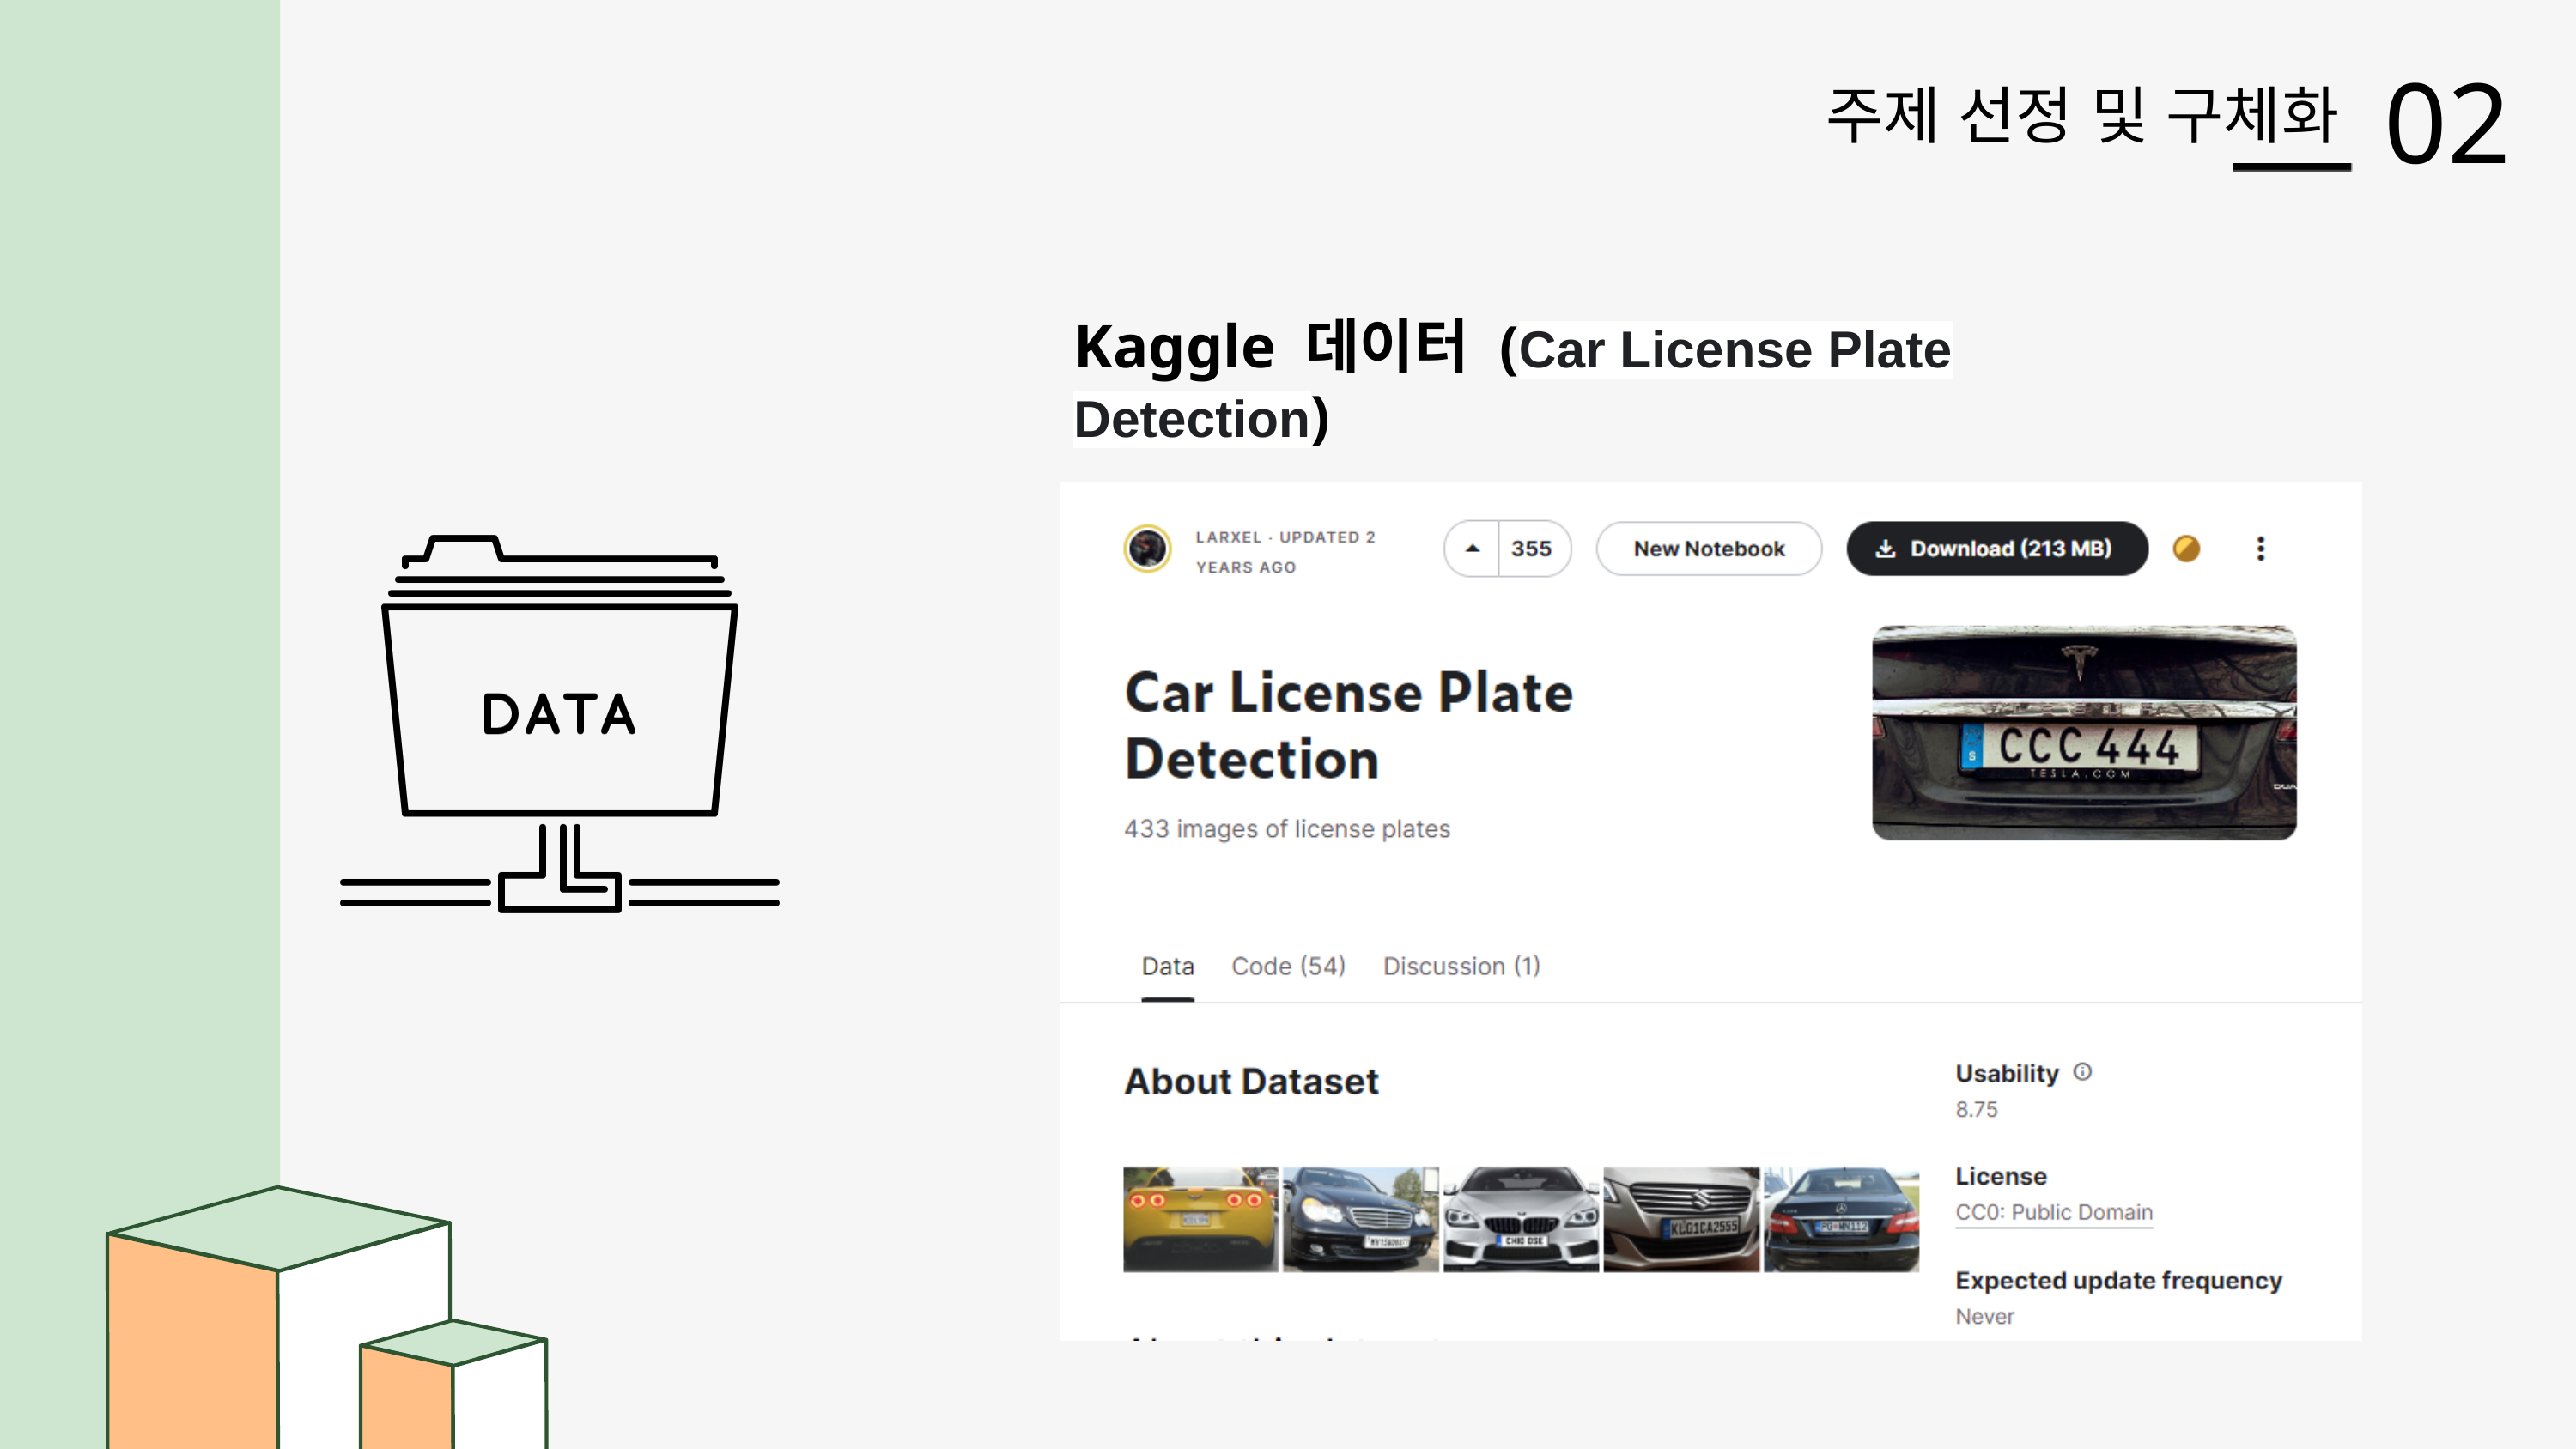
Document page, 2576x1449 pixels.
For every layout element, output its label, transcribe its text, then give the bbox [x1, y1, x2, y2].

picture [2233, 163, 2353, 172]
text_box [106, 1186, 547, 1449]
text_box [0, 0, 281, 1449]
picture [1060, 482, 2363, 1341]
text_box Kaggle 데이터 (Car License Plate Detection) [1060, 302, 2201, 456]
text_box 주제 선정 및 구체화 [1735, 70, 2353, 158]
text_box 02 [2371, 46, 2563, 193]
picture [339, 504, 780, 944]
